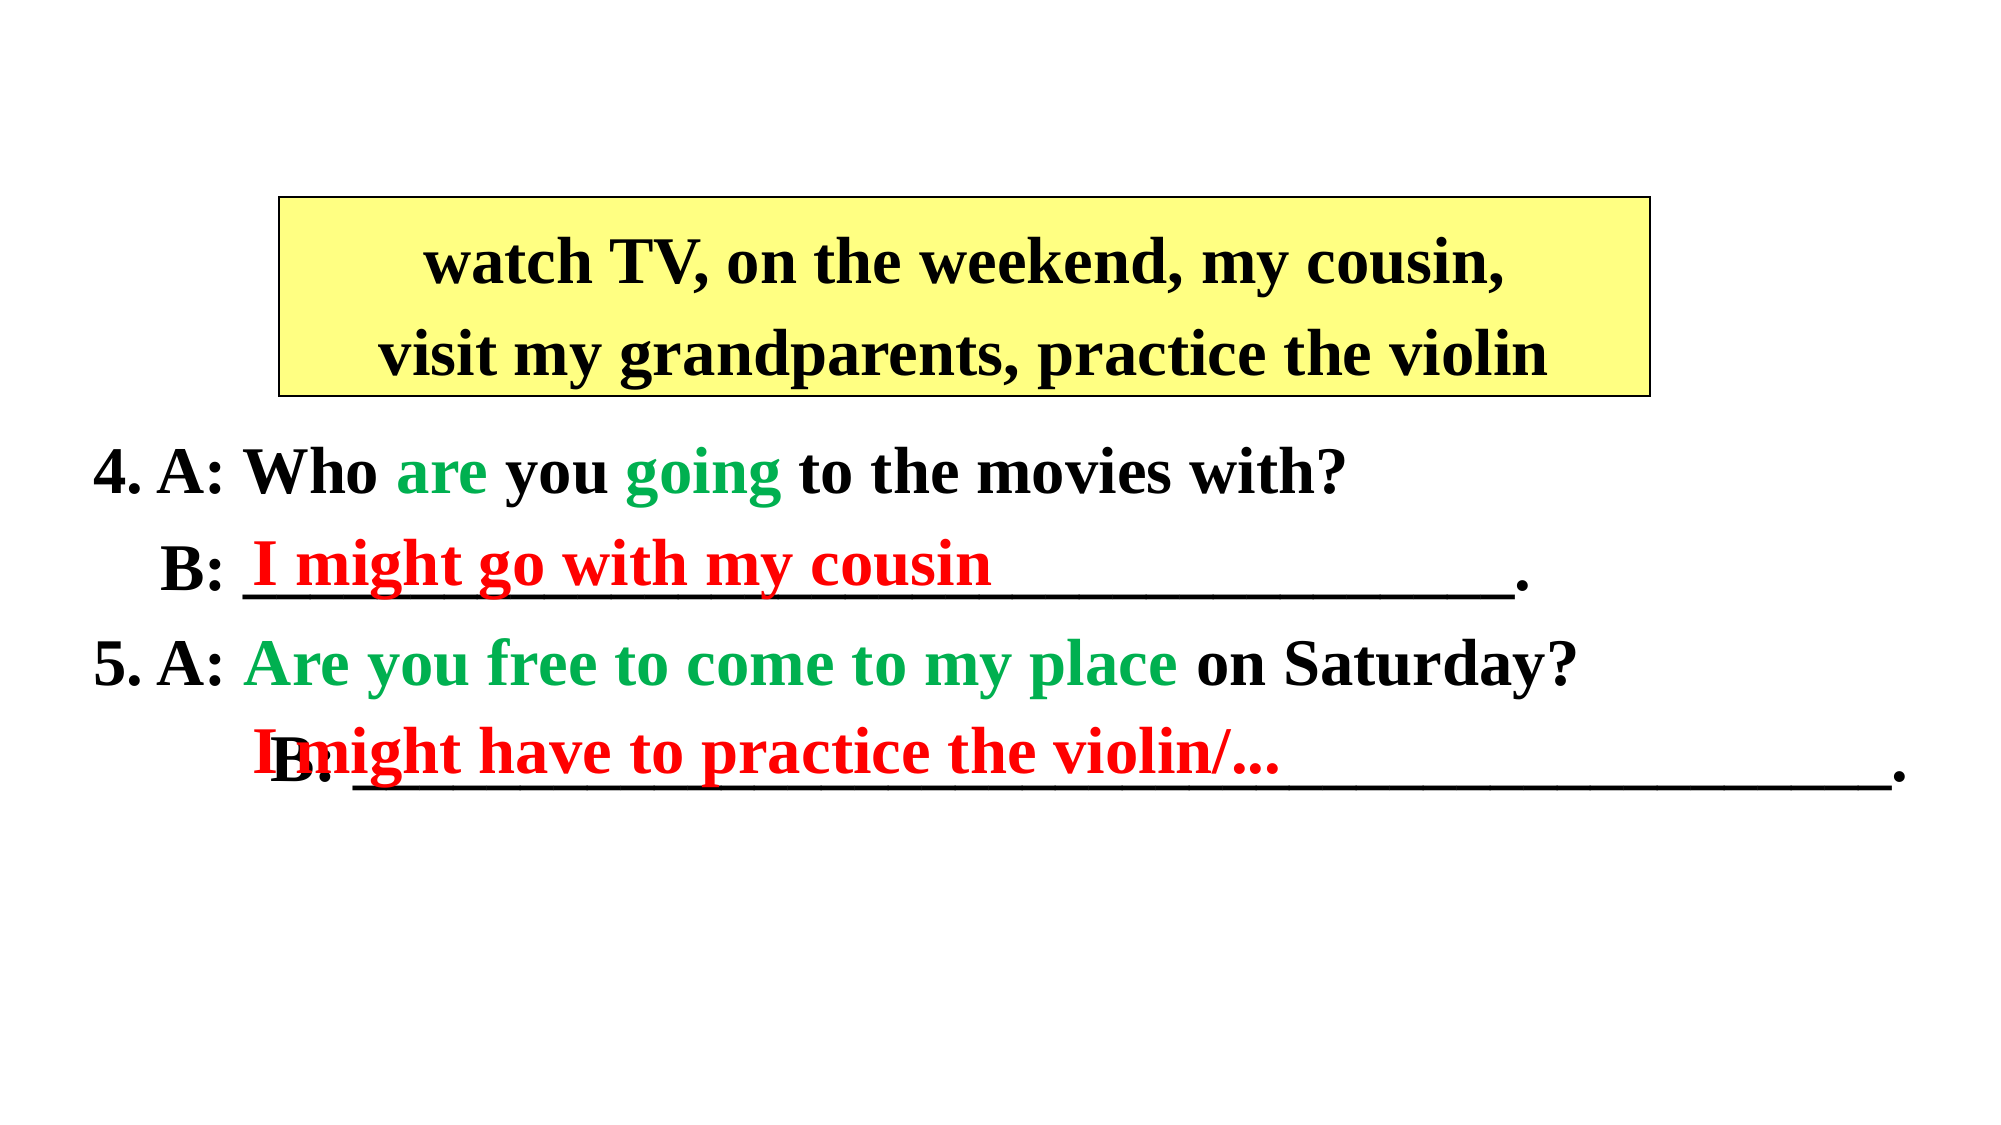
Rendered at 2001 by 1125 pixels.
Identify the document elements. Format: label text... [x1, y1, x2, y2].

text_box I might go with my cousin [238, 495, 1562, 607]
text_box I might have to practice the violin/... [238, 683, 1922, 794]
text_box 4. A: Who are you going to the movies with? B: ______________________________________. 5. A: Are you free to come to my place on Saturday? B: ______________________________________________. [78, 403, 1934, 899]
text_box watch TV, on the weekend, my cousin, visit my grandparents, practice the violin [279, 197, 1650, 396]
